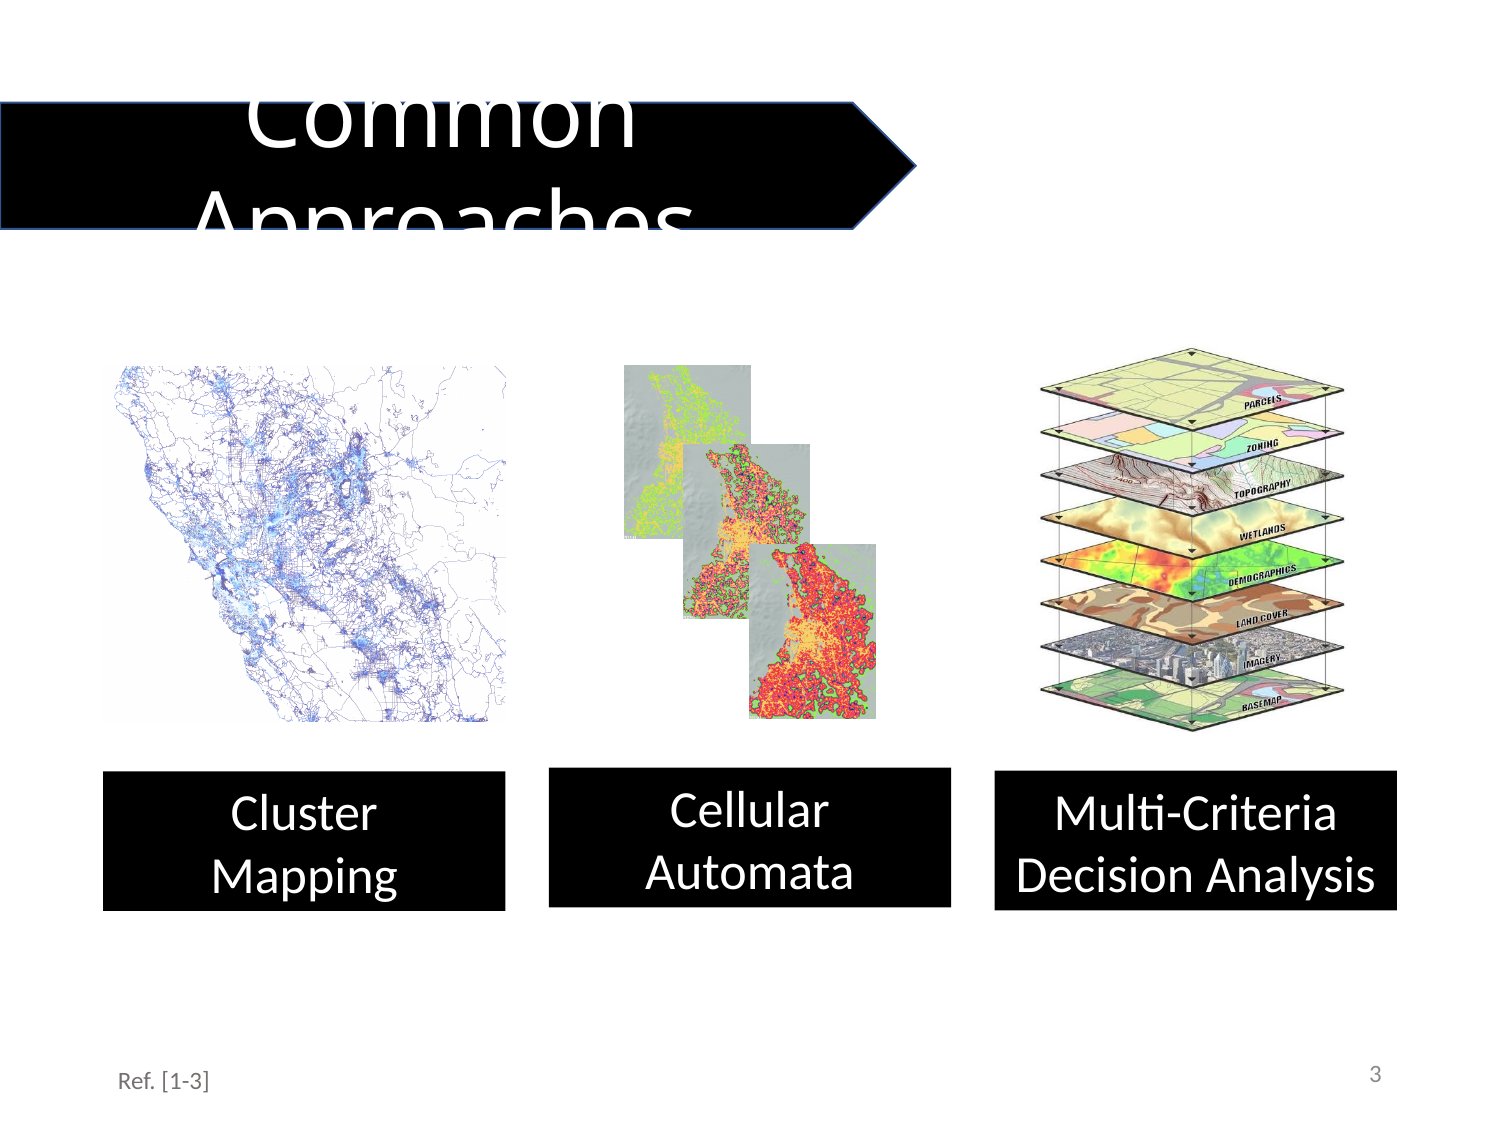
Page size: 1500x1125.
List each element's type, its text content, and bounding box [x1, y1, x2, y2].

picture [1031, 341, 1360, 737]
text_box Cluster Mapping [103, 771, 506, 911]
picture [103, 366, 506, 722]
text_box Ref. [1-3] [103, 1057, 238, 1102]
text_box Multi-Criteria Decision Analysis [994, 770, 1397, 911]
text_box Common Approaches [0, 101, 918, 230]
slide_number 3 [1059, 1042, 1397, 1103]
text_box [624, 365, 876, 719]
text_box Cellular Automata [548, 767, 952, 908]
